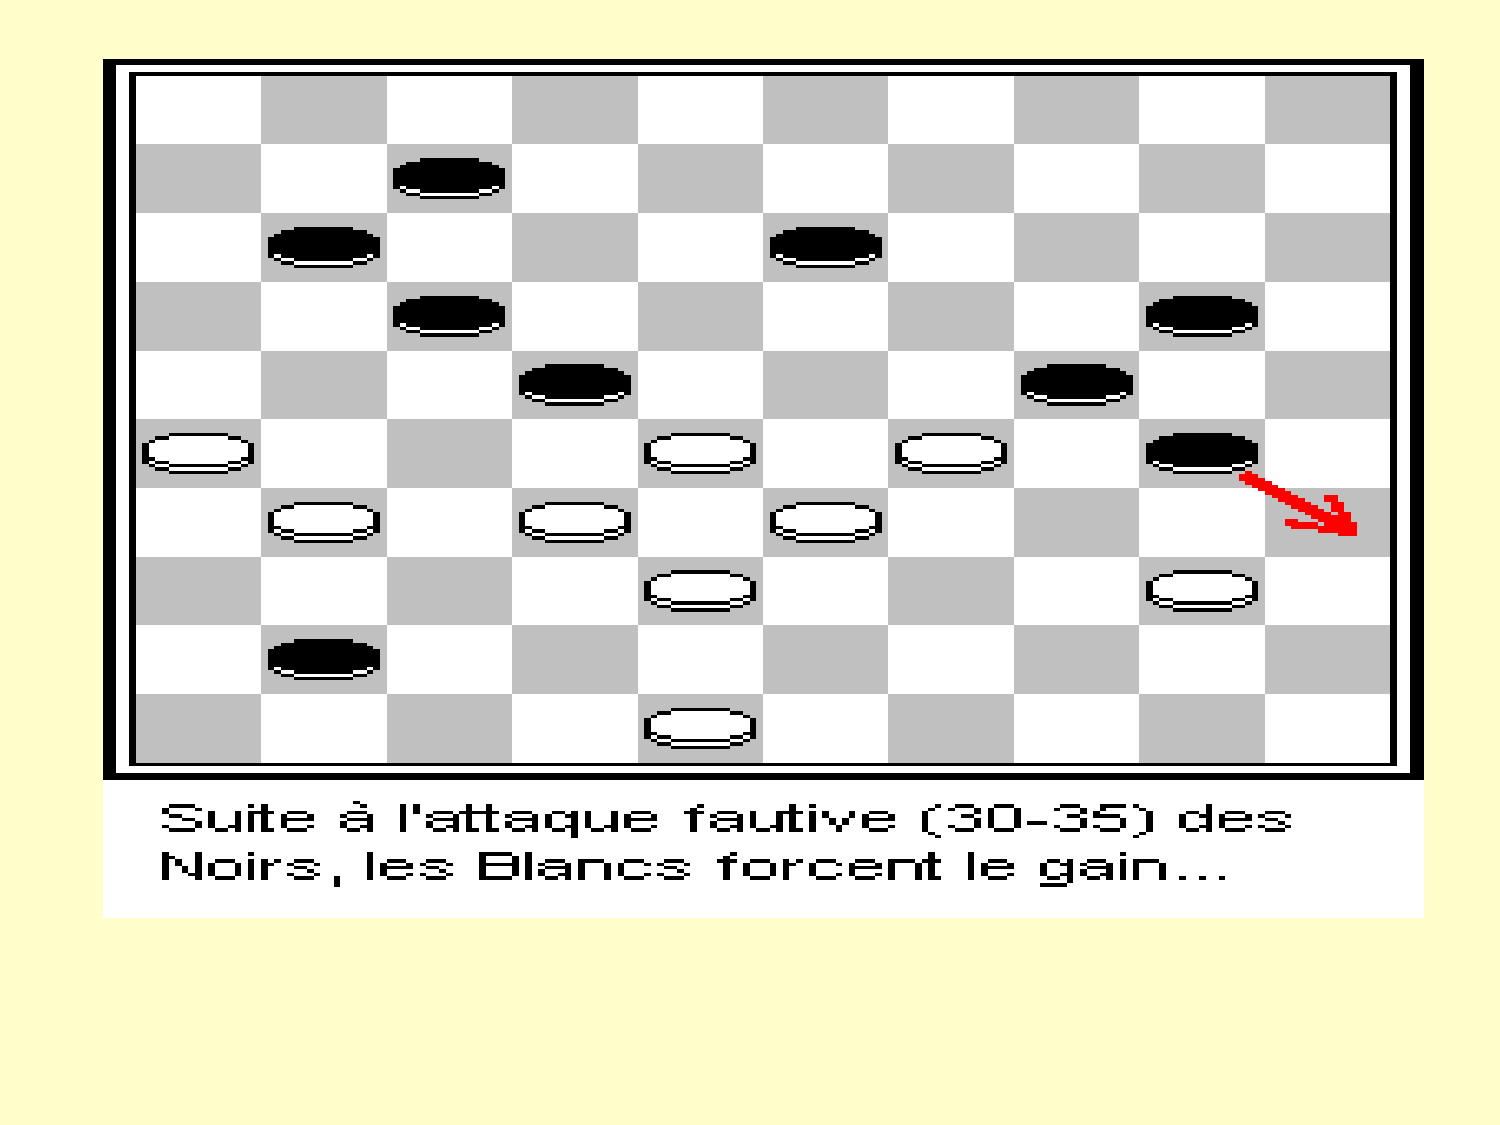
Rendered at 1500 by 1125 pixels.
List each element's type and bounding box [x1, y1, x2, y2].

picture [103, 59, 1424, 918]
